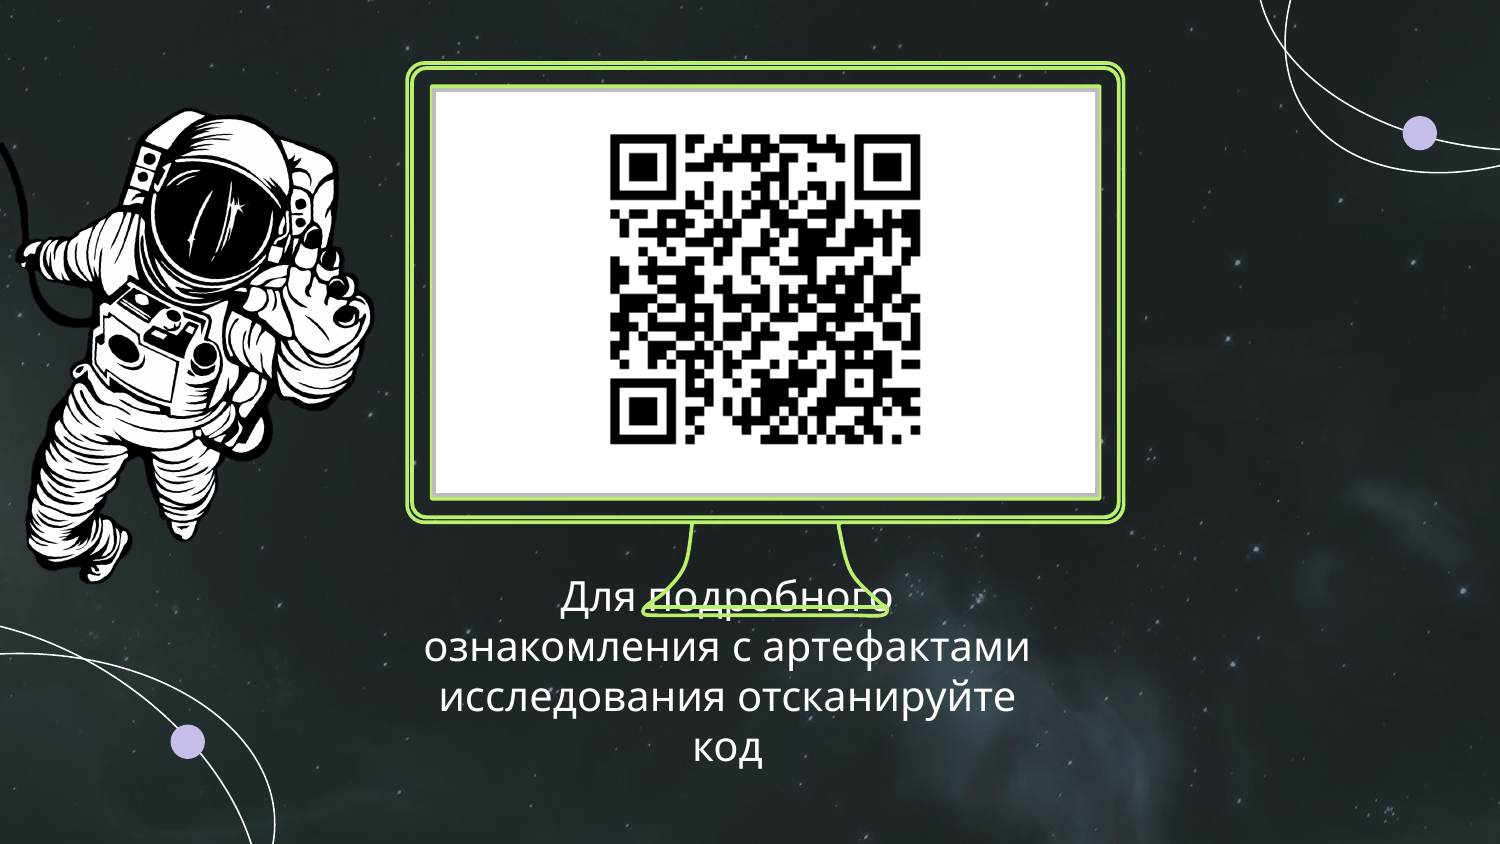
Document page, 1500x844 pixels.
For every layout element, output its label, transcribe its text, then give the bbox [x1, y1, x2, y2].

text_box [510, 60, 1126, 618]
title Для подробного ознакомления с артефактами исследования отсканируйте код [405, 627, 1050, 786]
picture [572, 96, 958, 482]
picture [0, 14, 521, 669]
